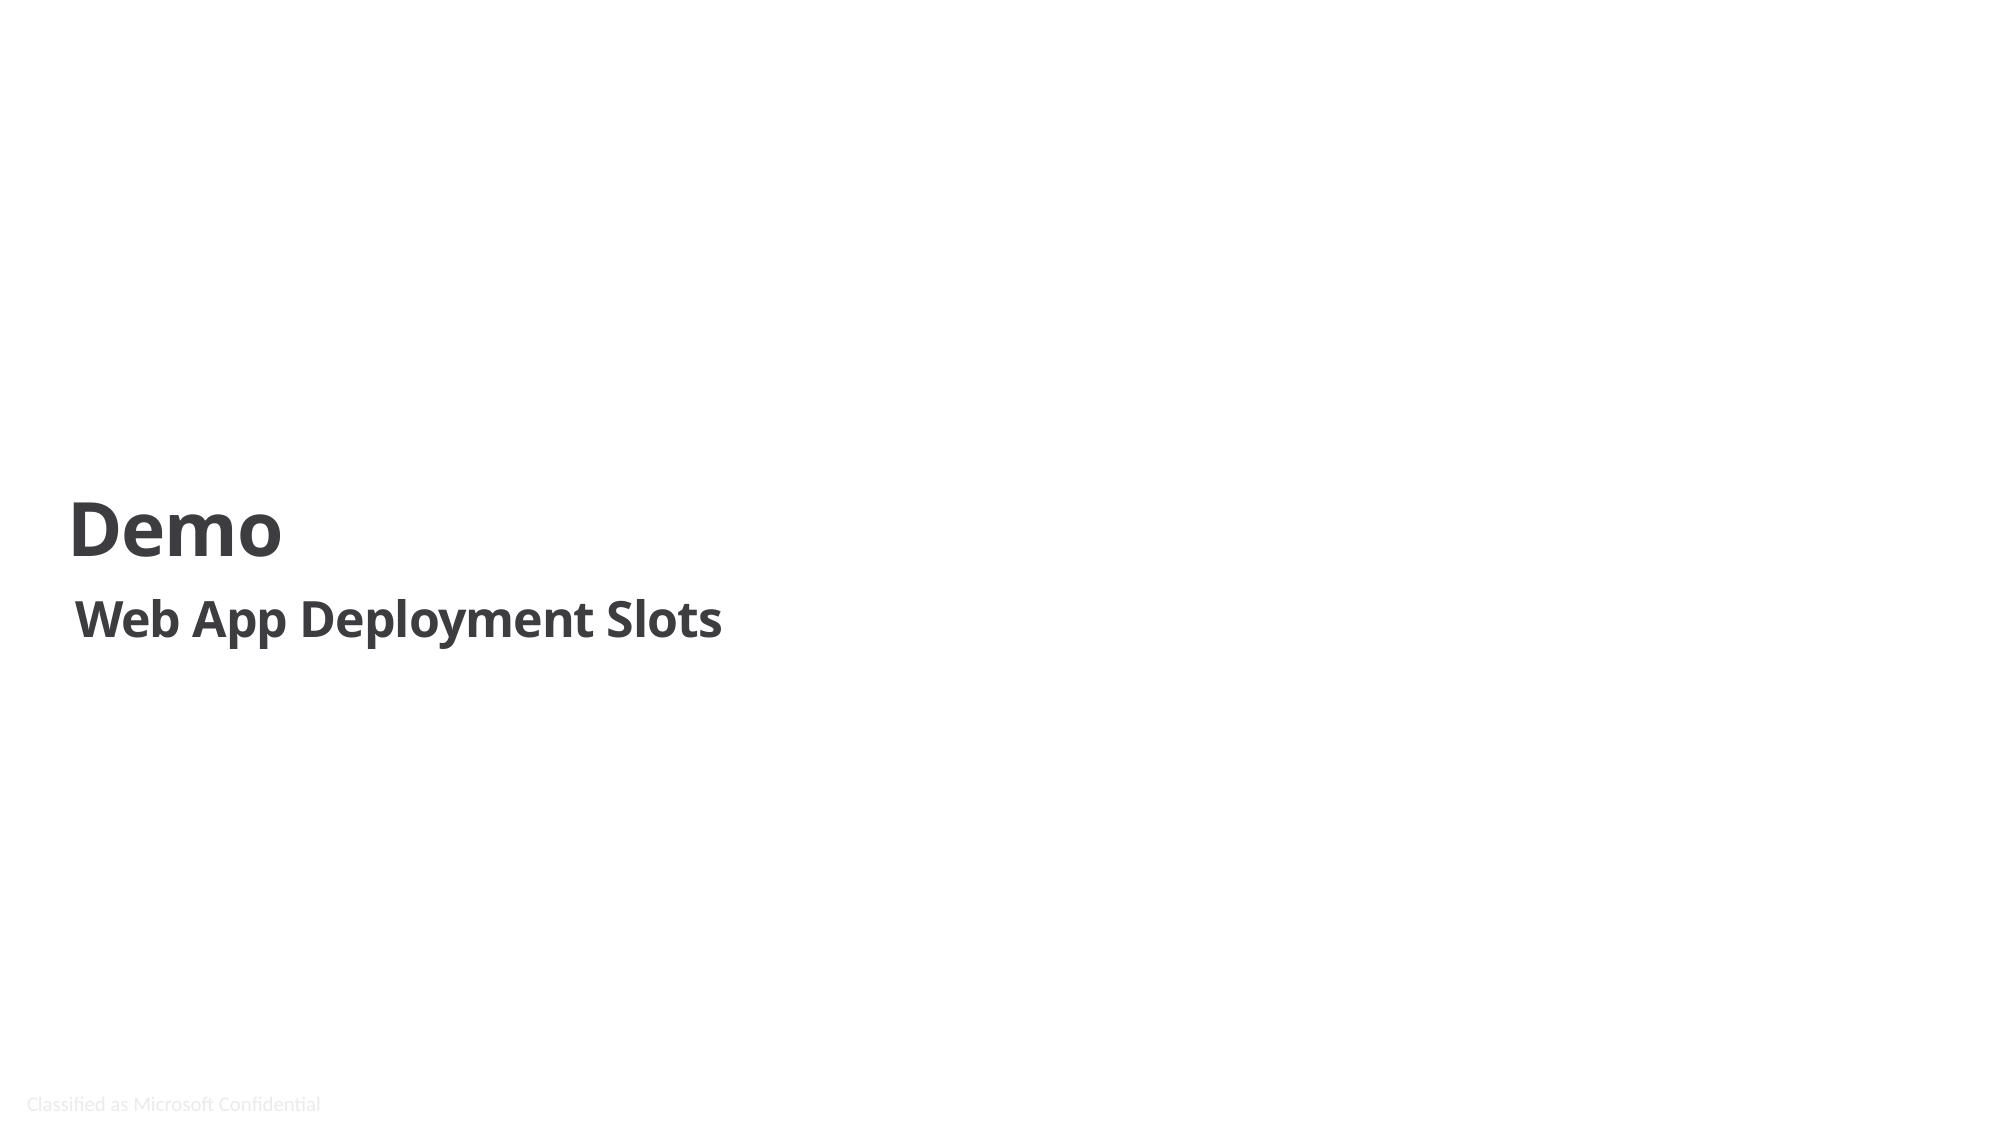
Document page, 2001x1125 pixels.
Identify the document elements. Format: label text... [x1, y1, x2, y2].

list Web App Deployment Slots [75, 587, 1807, 658]
title Demo [67, 425, 1807, 588]
